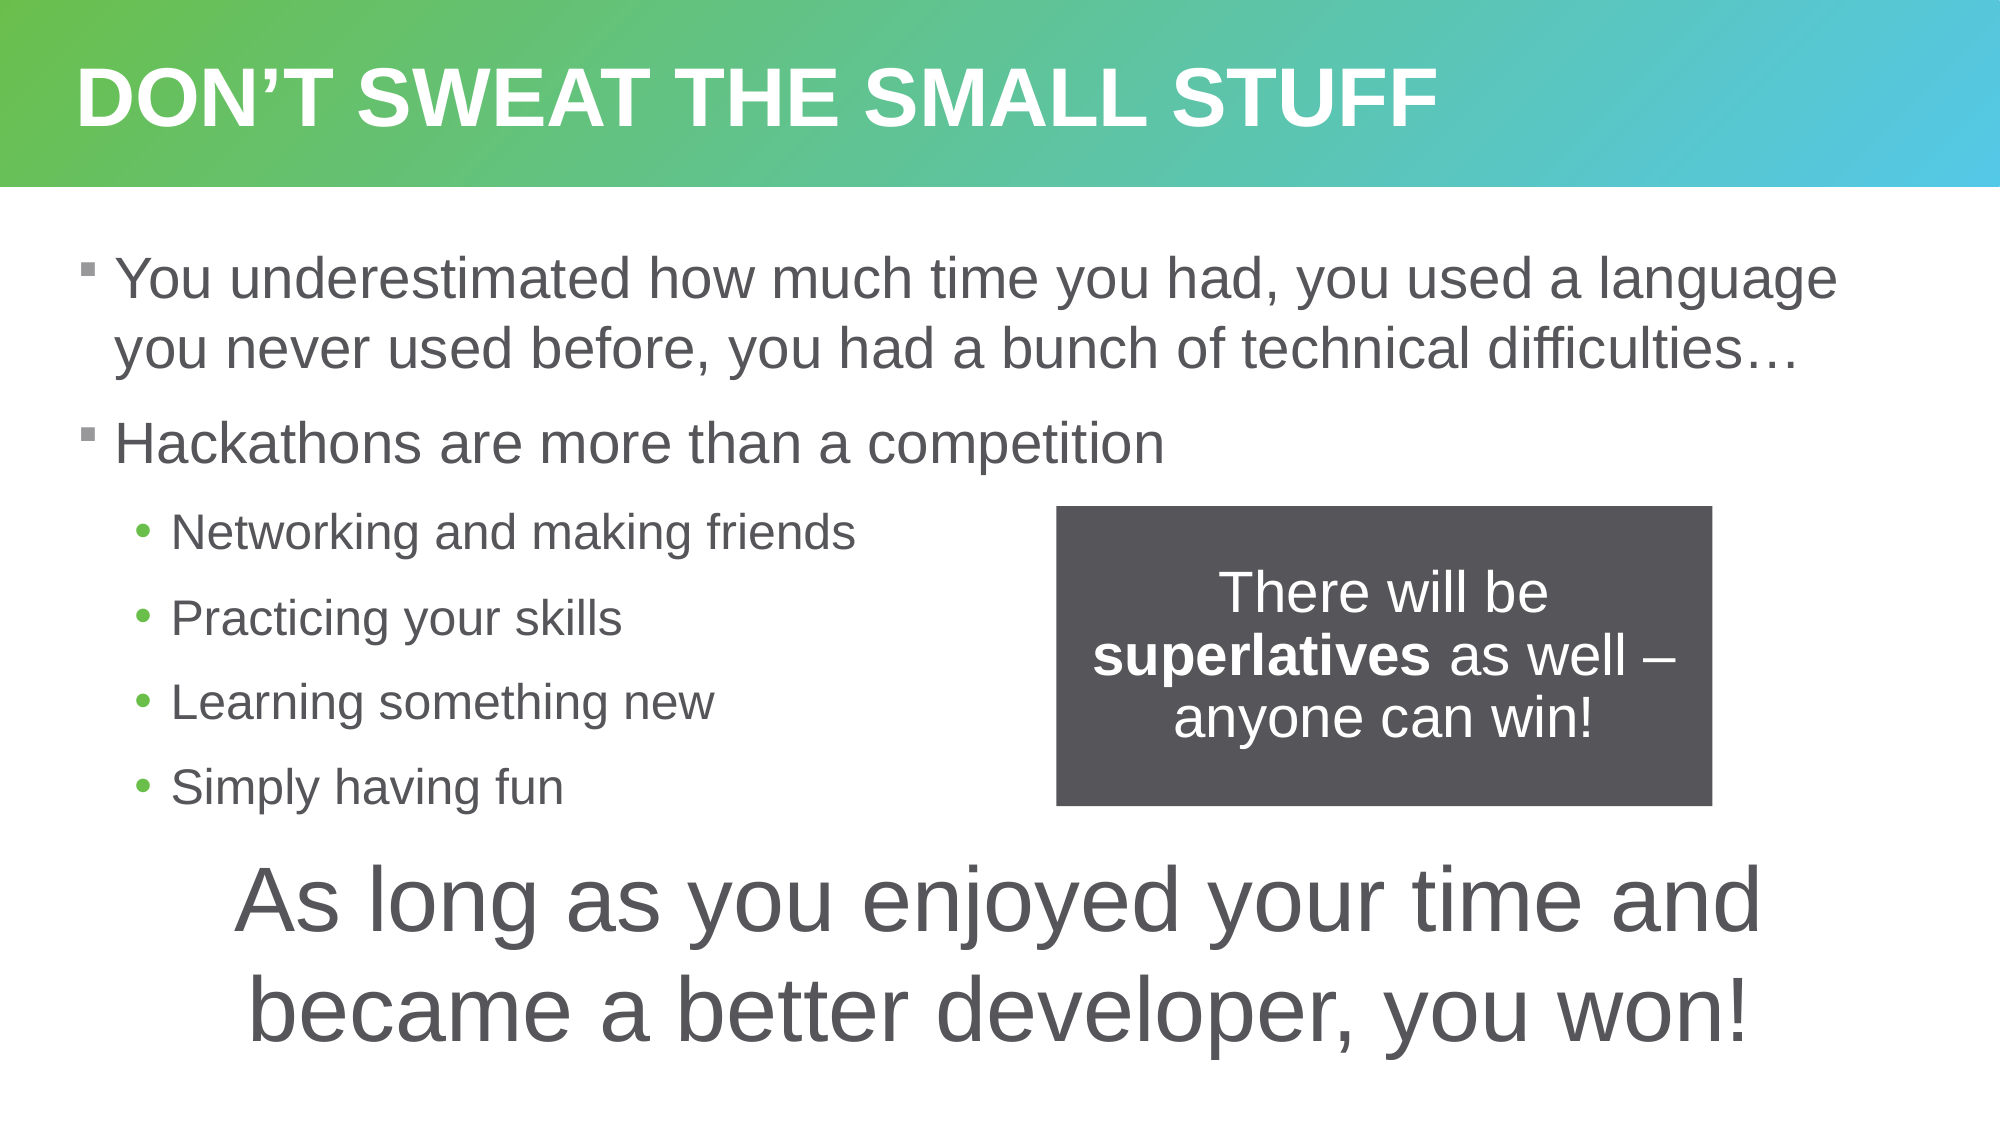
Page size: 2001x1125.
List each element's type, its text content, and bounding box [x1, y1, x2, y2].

text_box There will be superlatives as well – anyone can win! [1056, 506, 1713, 807]
list You underestimated how much time you had, you used a language you never used before, you had a bunch of technical difficulties… Hackathons are more than a competition Networking and making friends Practicing your skills Learning something new Simply having fun As long as you enjoyed your time and became a better developer, you won! [62, 224, 1938, 1050]
title Don’t sweat the small stuff [0, 0, 2000, 187]
